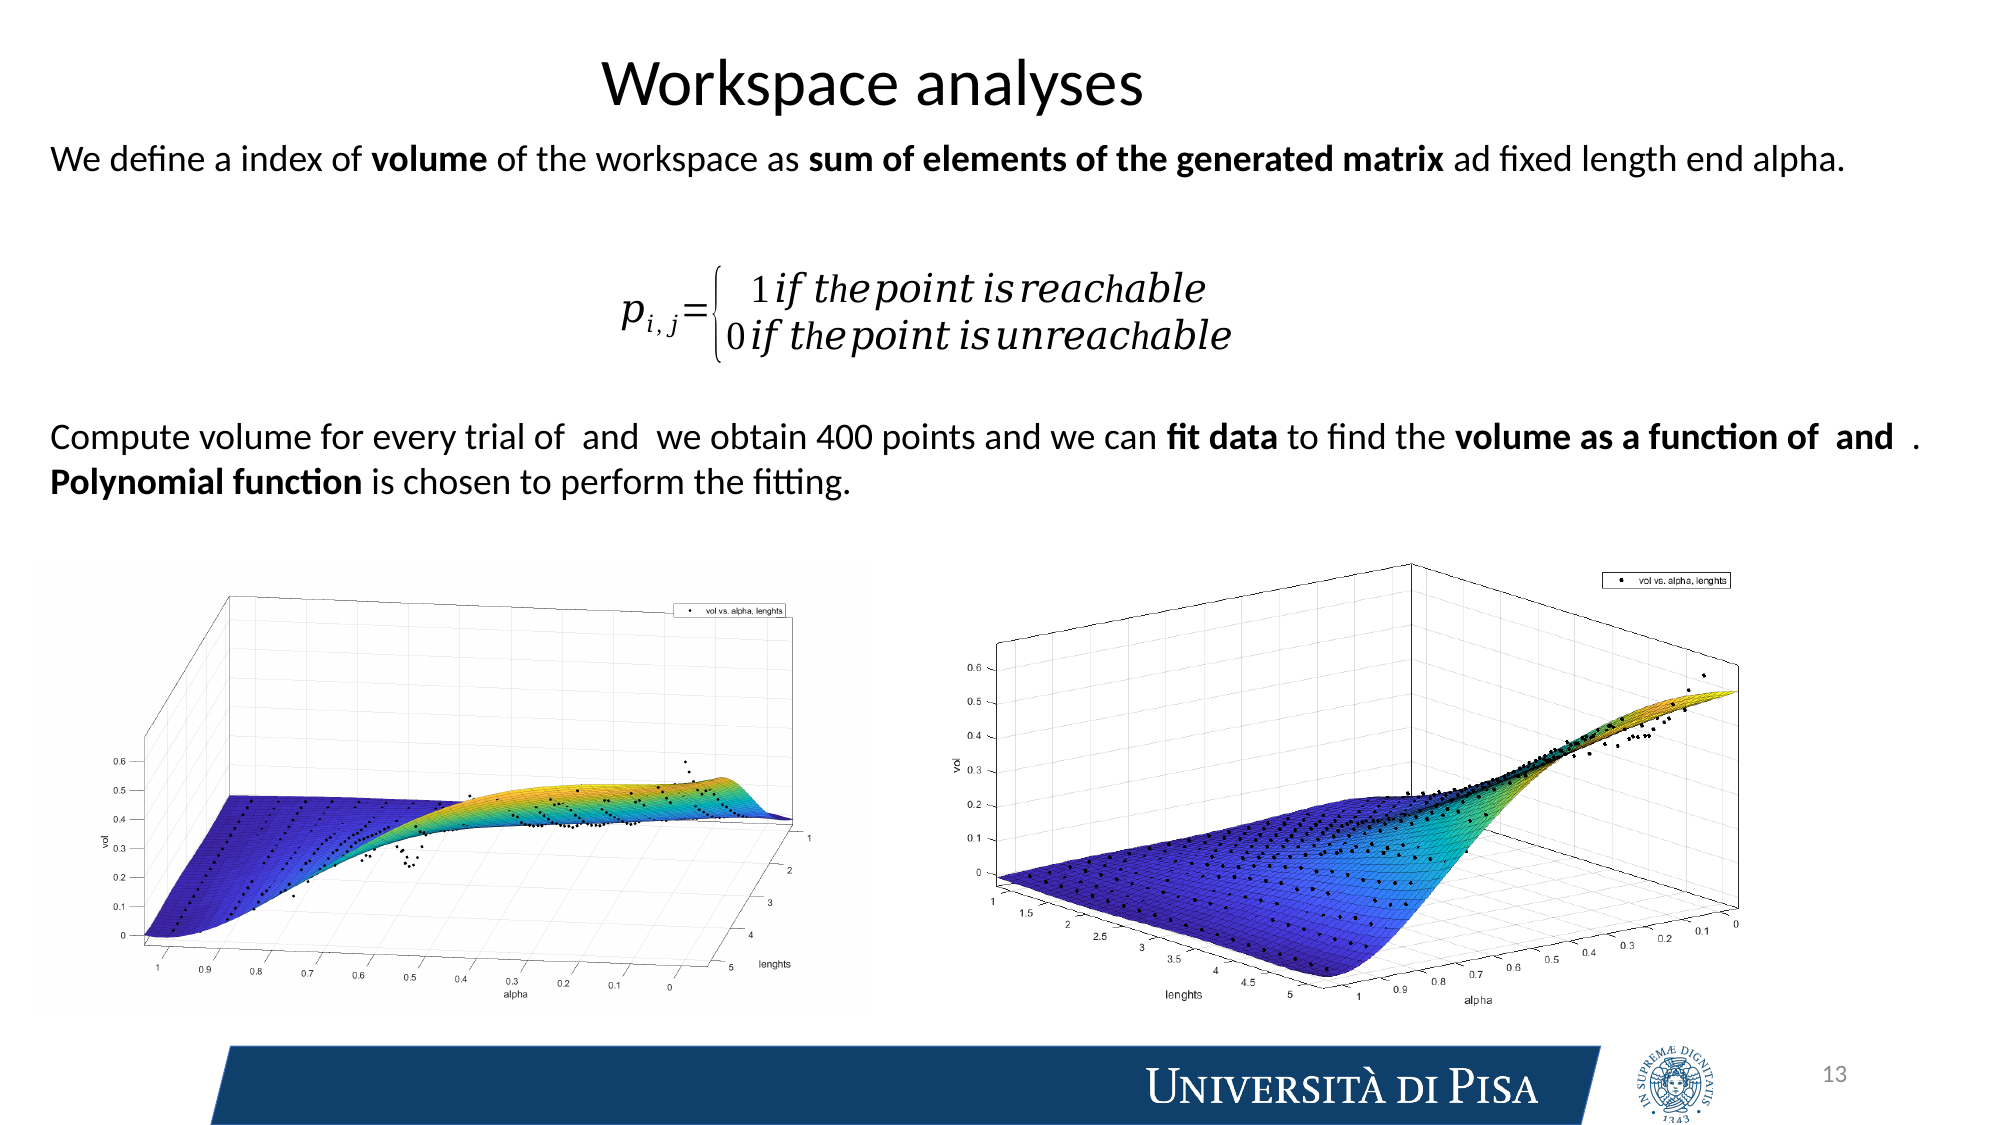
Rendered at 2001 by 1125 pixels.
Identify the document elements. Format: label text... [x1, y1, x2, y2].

slide_number 13 [1412, 1042, 1863, 1103]
picture [1145, 1066, 1539, 1103]
picture [35, 524, 1829, 1045]
text_box We define a index of volume of the workspace as sum of elements of the generated matrix ad fixed length end alpha. [35, 127, 1952, 232]
text_box [210, 1046, 1587, 1125]
text_box Workspace analyses [586, 31, 1585, 127]
picture [1637, 1046, 1713, 1123]
